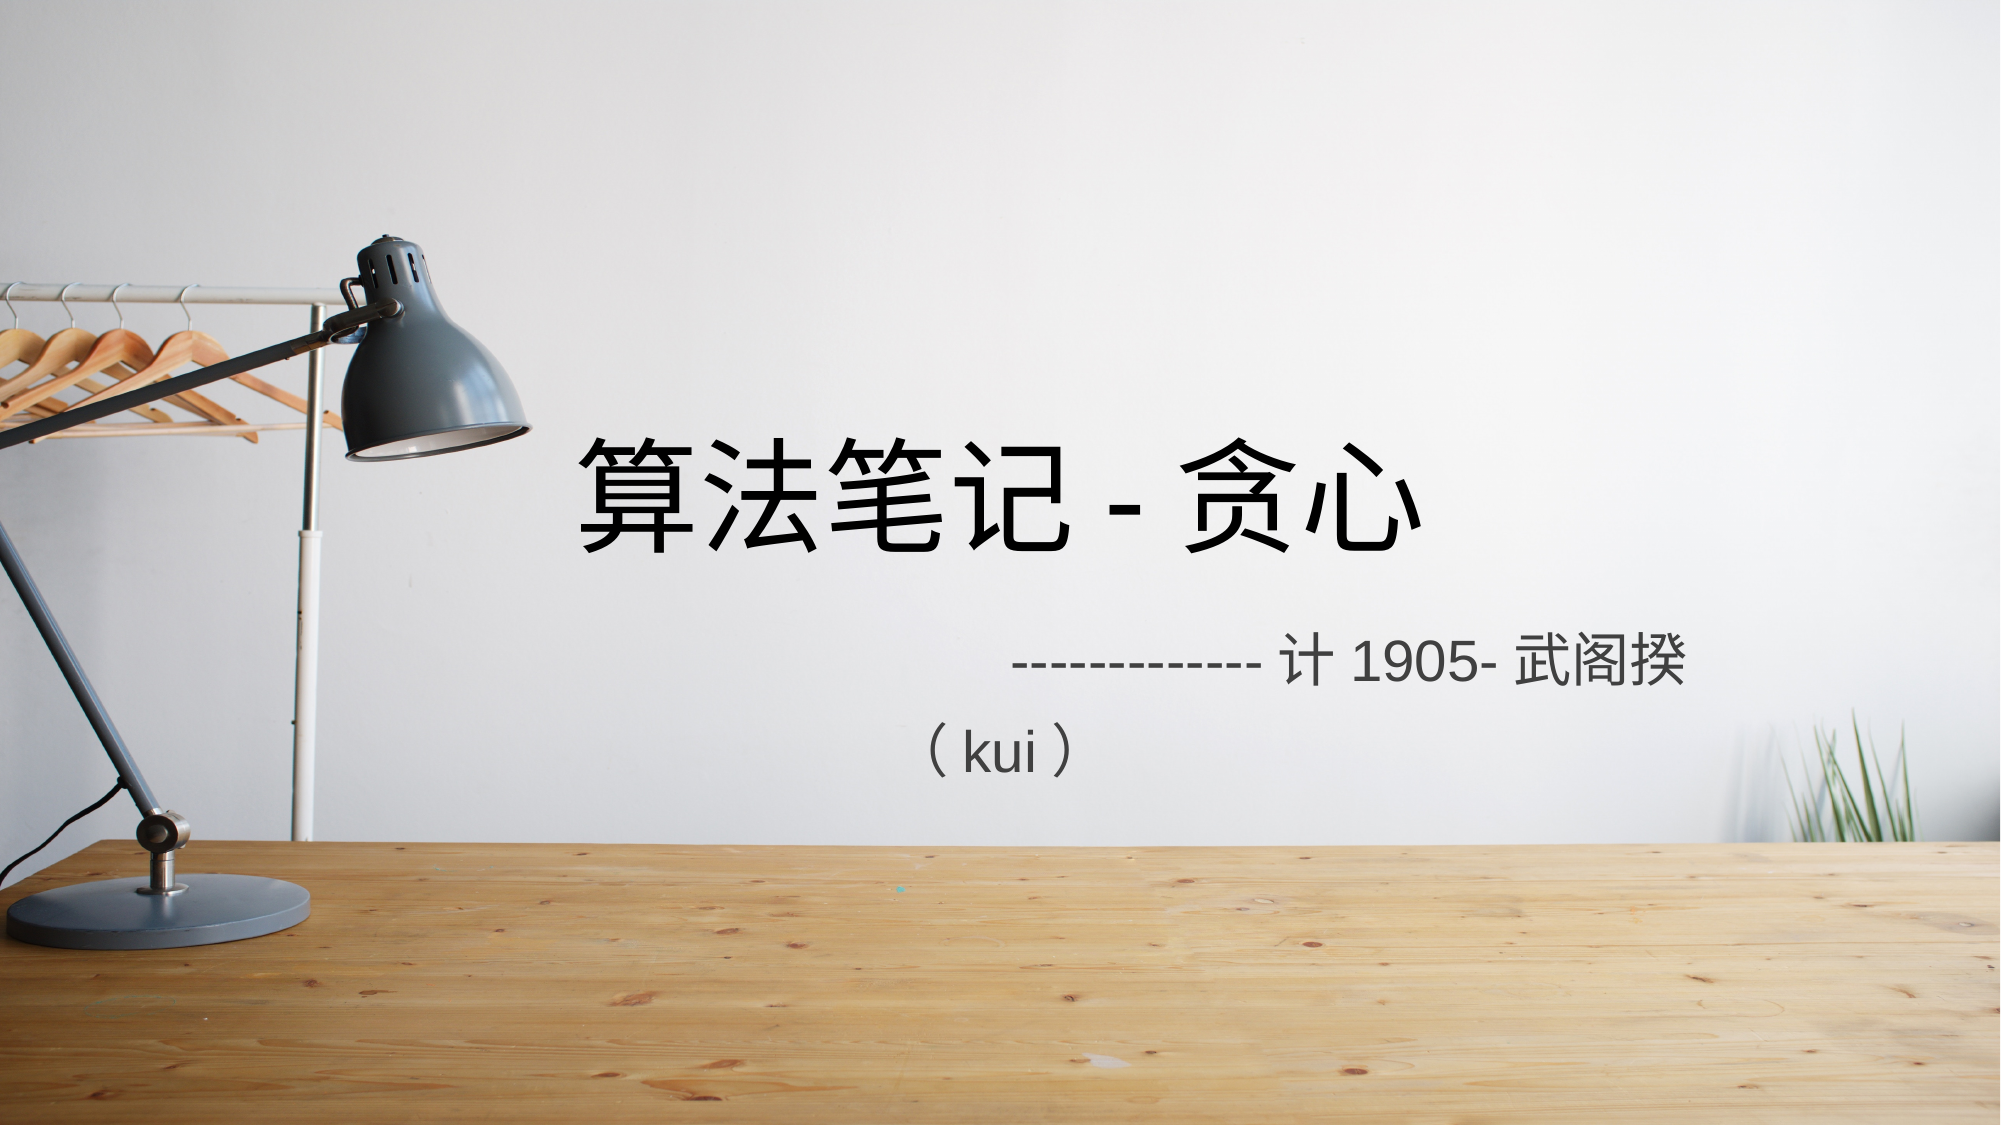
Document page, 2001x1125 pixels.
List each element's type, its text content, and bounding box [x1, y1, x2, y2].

subtitle -------------计1905-武阁揆（kui） [249, 594, 1751, 867]
title 算法笔记-贪心 [249, 216, 1751, 576]
picture [0, 0, 2001, 1125]
